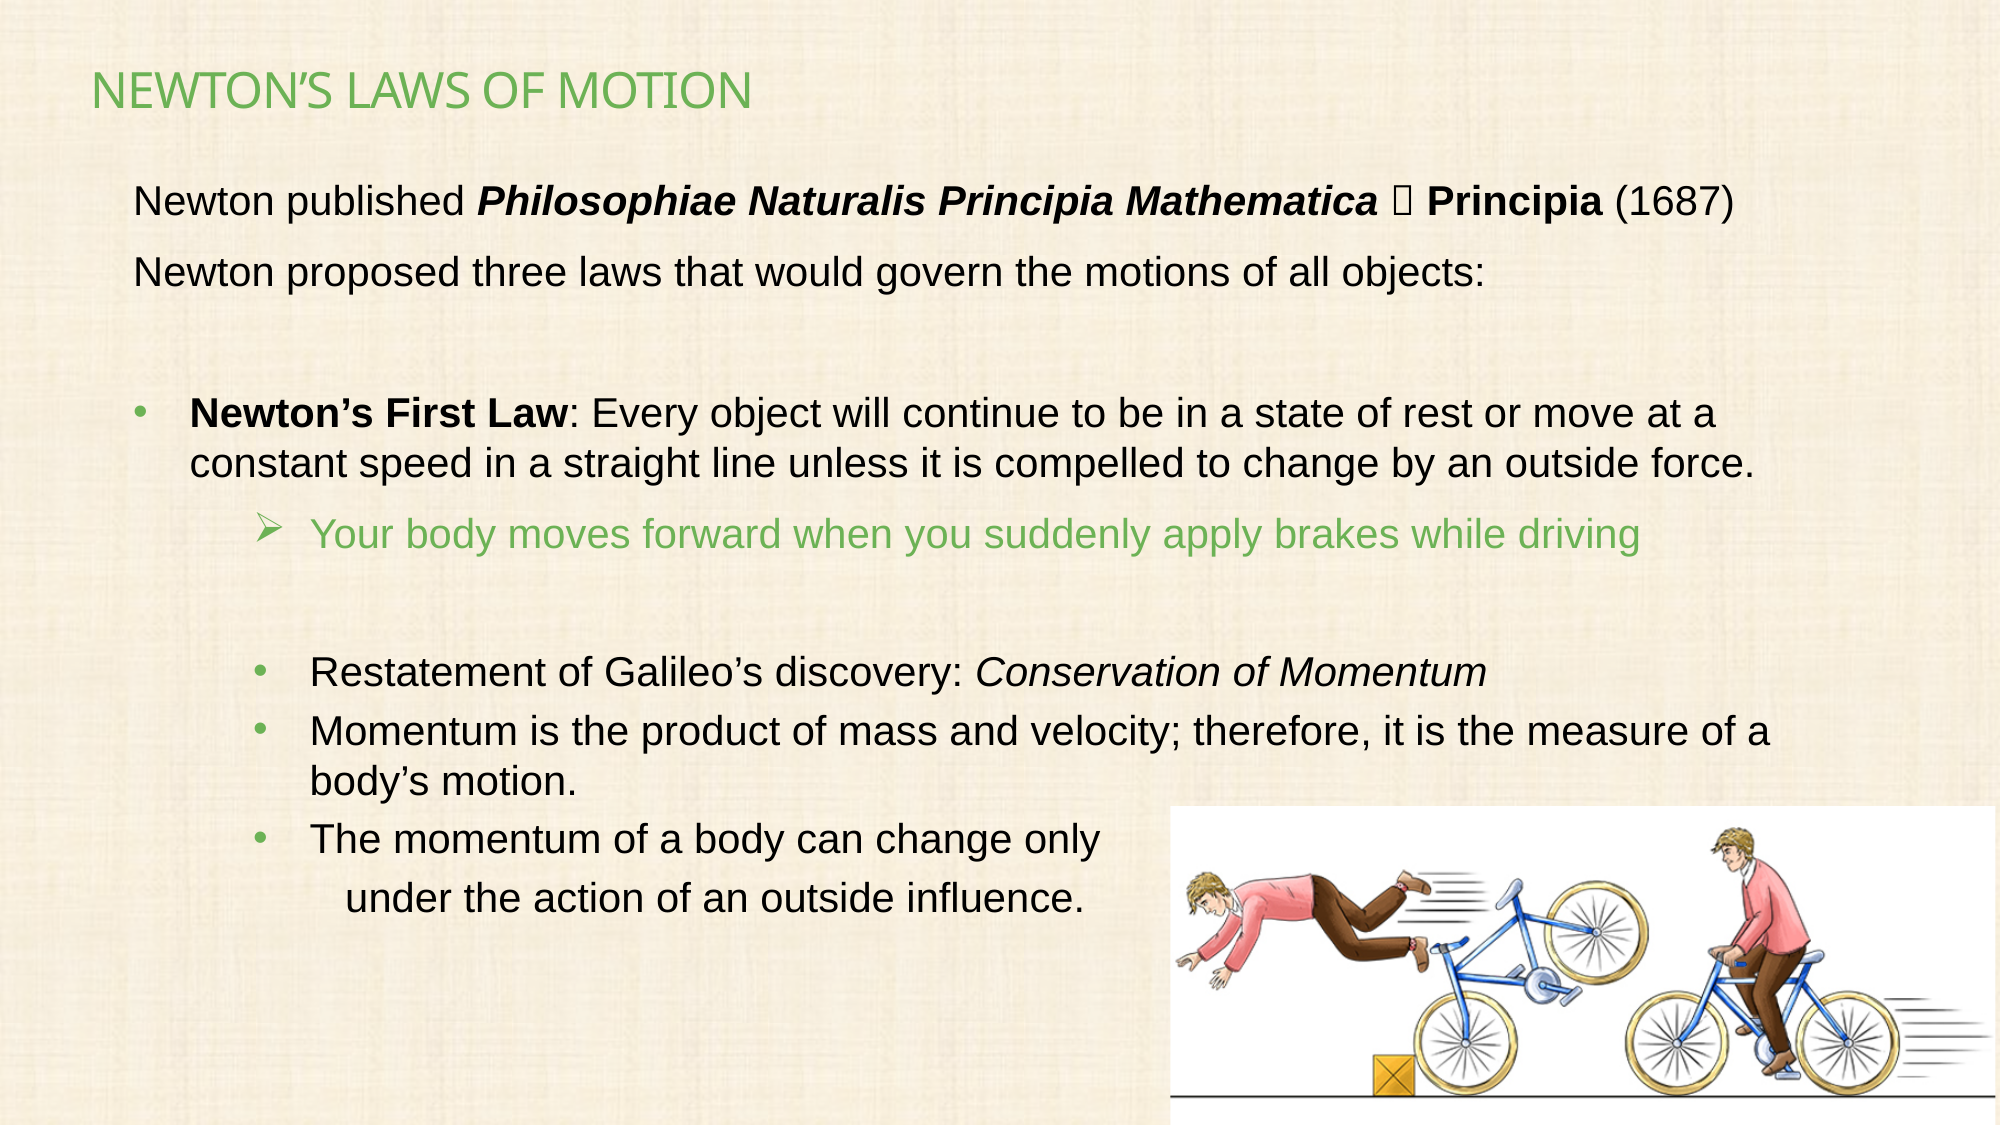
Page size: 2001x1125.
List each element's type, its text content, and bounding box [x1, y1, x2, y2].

title Newton’s laws of motion [75, 18, 1840, 127]
picture [1169, 805, 1996, 1125]
list Newton published Philosophiae Naturalis Principia Mathematica  Principia (1687) Newton proposed three laws that would govern the motions of all objects: Newton’s First Law: Every object will continue to be in a state of rest or move at a constant speed in a straight line unless it is compelled to change by an outside force. Your body moves forward when you suddenly apply brakes while driving Restatement of Galileo’s discovery: Conservation of Momentum Momentum is the product of mass and velocity; therefore, it is the measure of a body’s motion. The momentum of a body can change only under the action of an outside influence. [118, 165, 1882, 1032]
